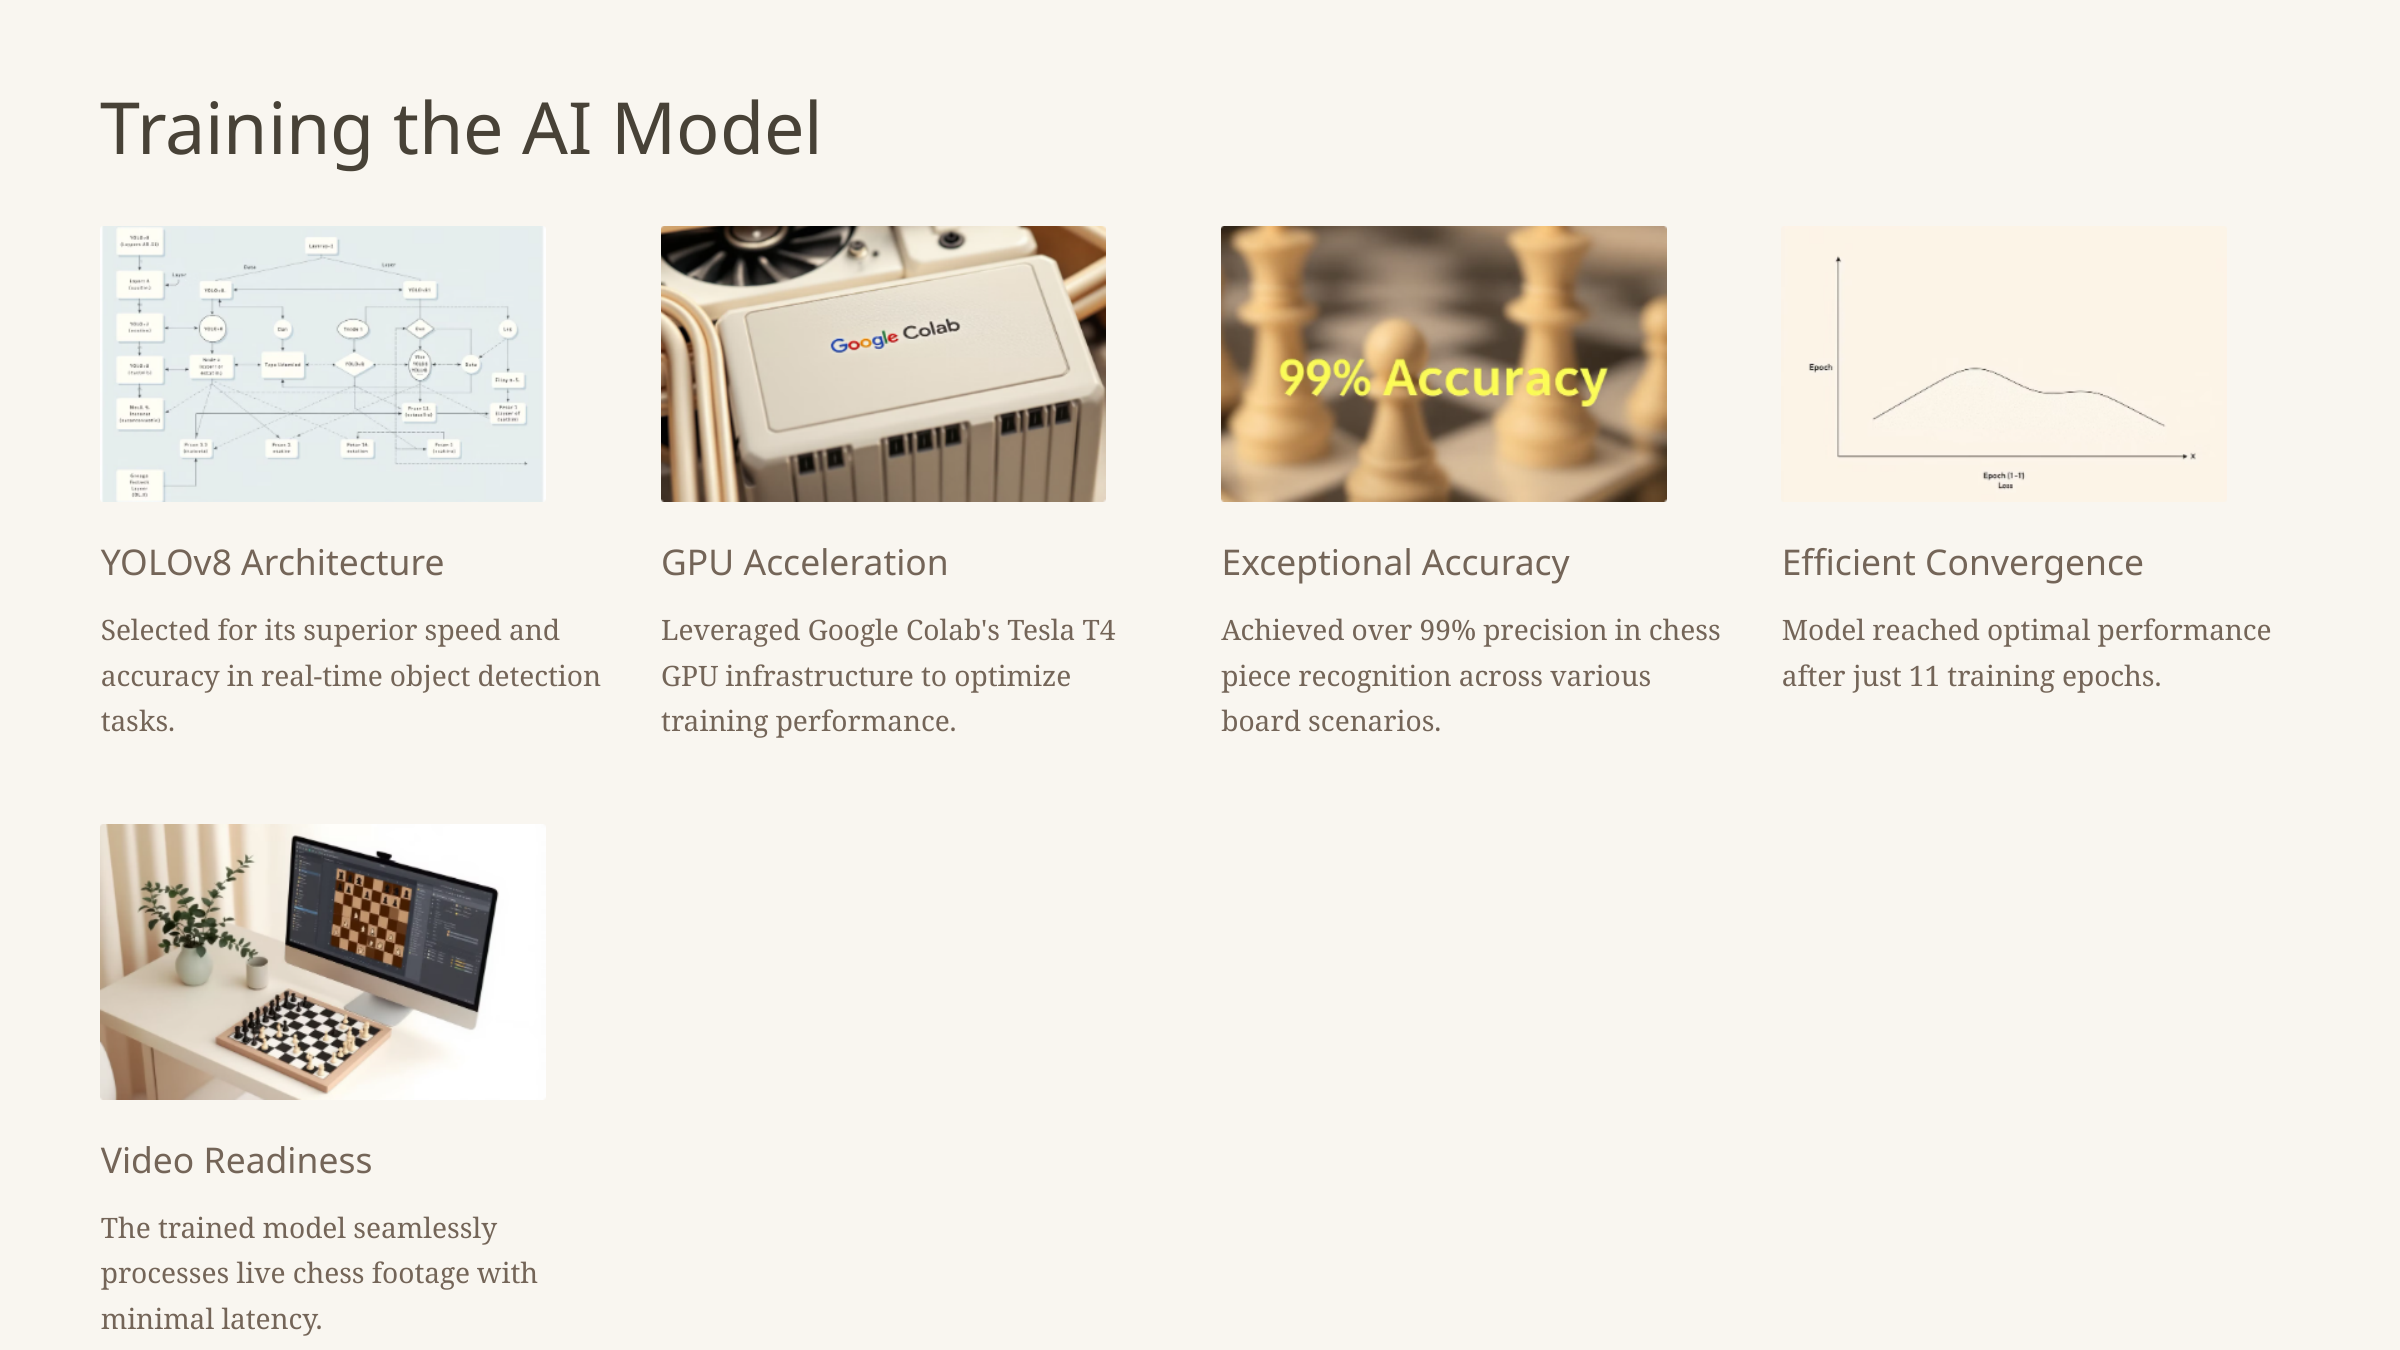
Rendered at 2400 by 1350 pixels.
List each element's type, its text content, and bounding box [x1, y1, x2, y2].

picture [1221, 226, 1667, 502]
text_box Video Readiness [100, 1135, 461, 1181]
text_box Model reached optimal performance after just 11 training epochs. [1781, 600, 2300, 693]
text_box The trained model seamlessly processes live chess footage with minimal latency. [100, 1197, 618, 1290]
picture [1781, 226, 2227, 502]
picture [661, 226, 1106, 502]
text_box Exceptional Accuracy [1221, 537, 1603, 583]
text_box GPU Acceleration [661, 537, 1022, 583]
text_box Efficient Convergence [1781, 537, 2171, 583]
text_box Achieved over 99% precision in chess piece recognition across various board scenarios. [1221, 599, 1739, 739]
text_box YOLOv8 Architecture [100, 537, 483, 583]
picture [100, 824, 546, 1100]
text_box Selected for its superior speed and accuracy in real-time object detection tasks. [100, 599, 618, 739]
text_box Leveraged Google Colab's Tesla T4 GPU infrastructure to optimize training performance. [661, 599, 1179, 739]
text_box Training the AI Model [100, 79, 883, 170]
picture [100, 226, 546, 502]
